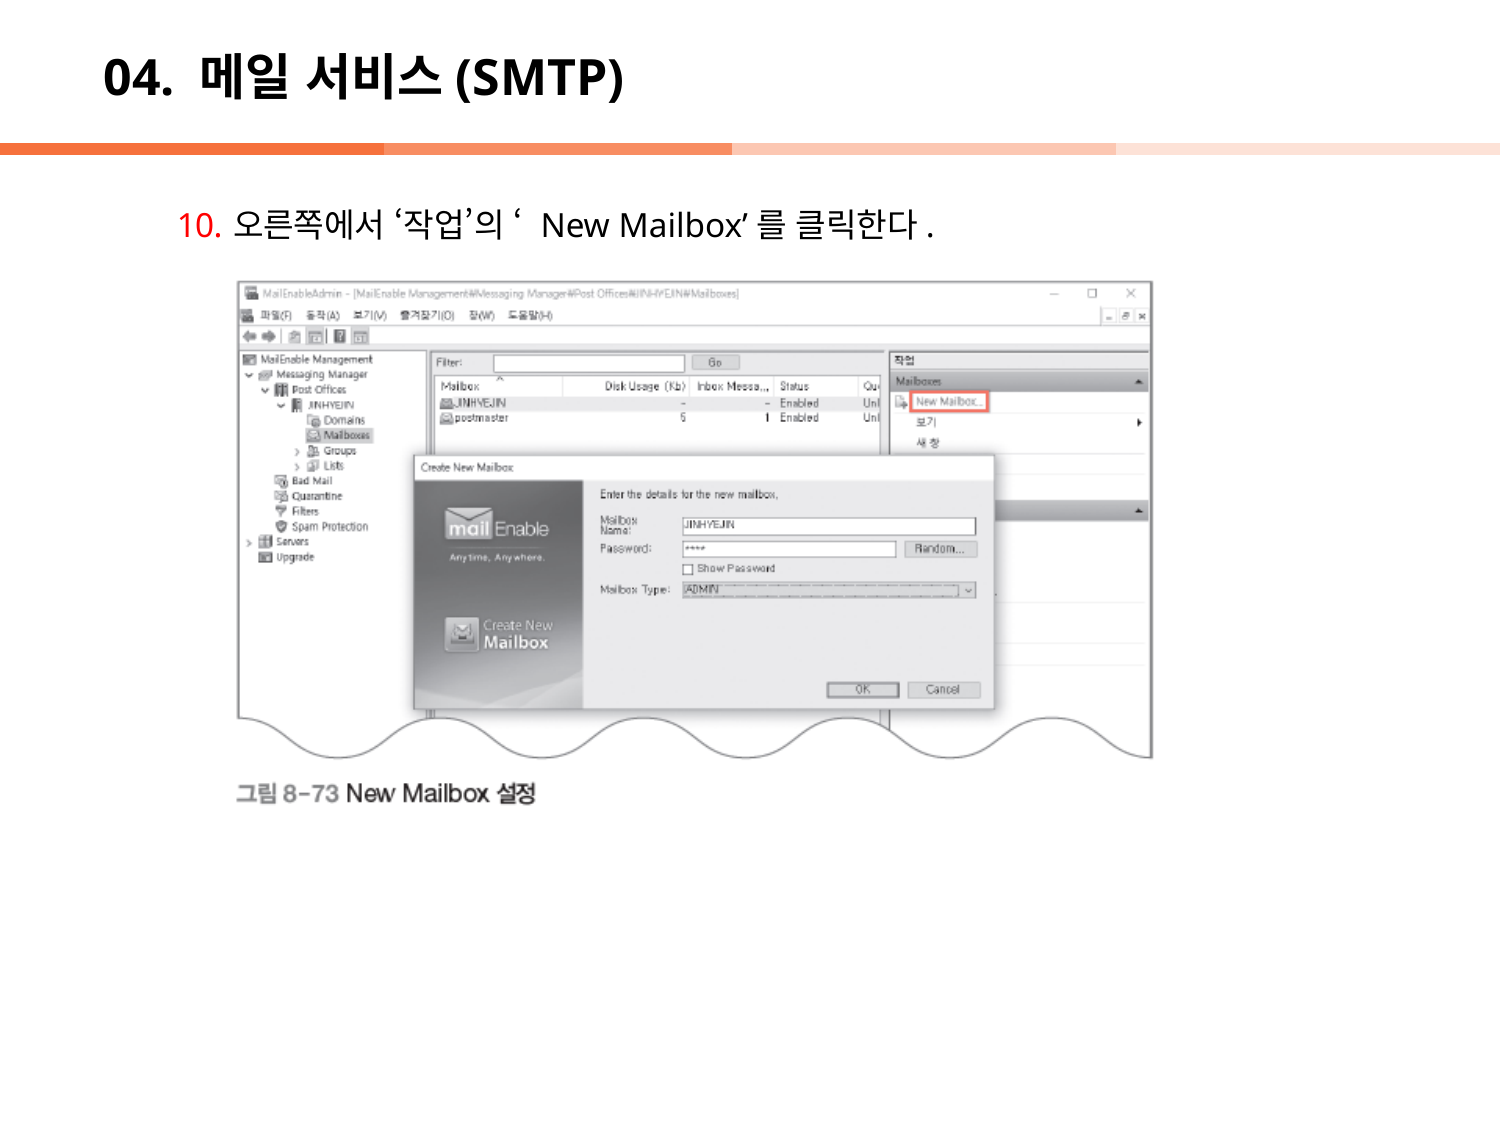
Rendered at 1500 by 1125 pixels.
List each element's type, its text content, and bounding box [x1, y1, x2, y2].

picture [218, 266, 1180, 829]
title 04. 메일 서비스(SMTP) [88, 30, 1330, 121]
list 오른쪽에서 ‘작업’의 ‘ New Mailbox’를 클릭한다. [88, 196, 1436, 1083]
